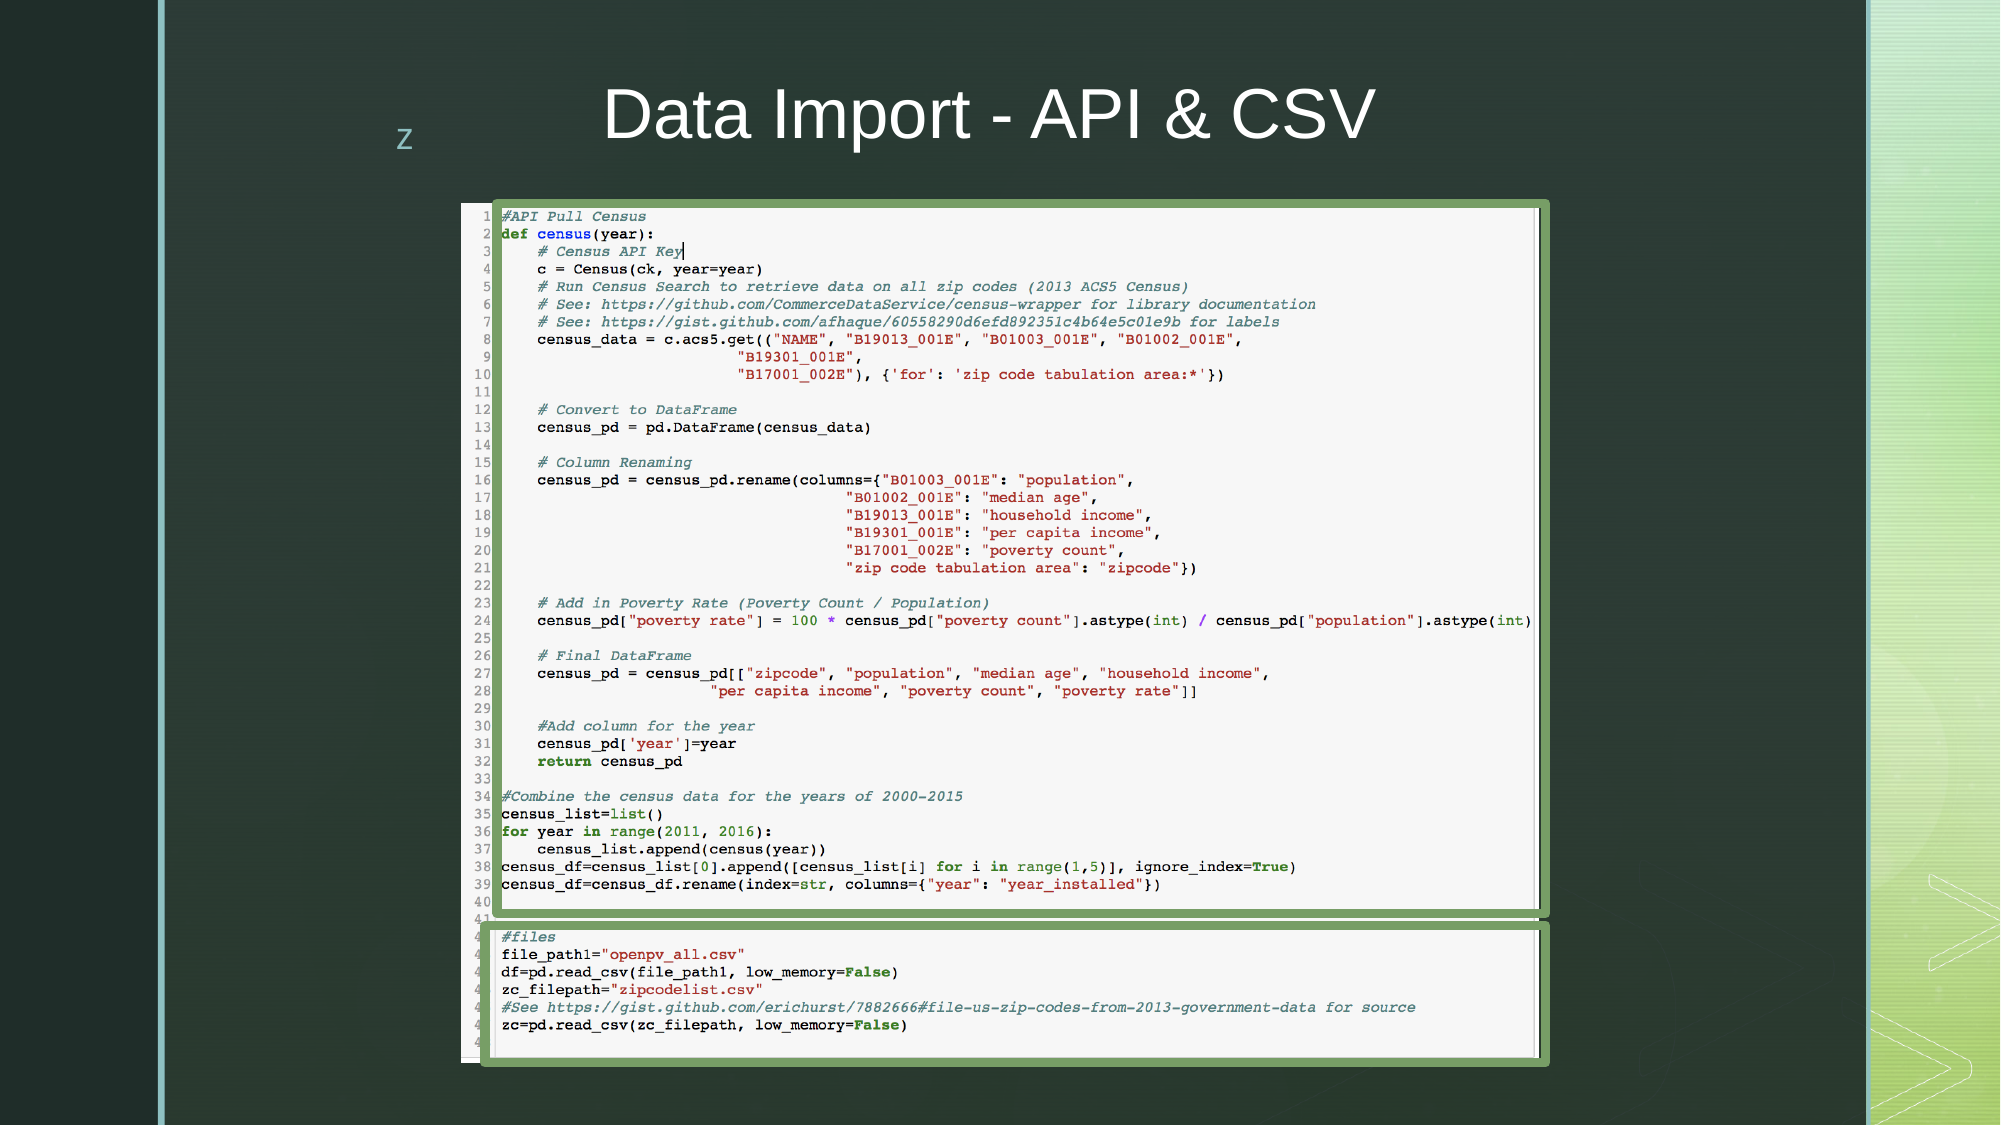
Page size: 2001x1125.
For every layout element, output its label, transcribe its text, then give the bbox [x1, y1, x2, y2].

text_box [484, 924, 1547, 1064]
picture [1871, 0, 2001, 1125]
title Data Import - API & CSV [347, 70, 1653, 247]
text_box [496, 202, 1547, 915]
picture [461, 203, 1539, 1063]
